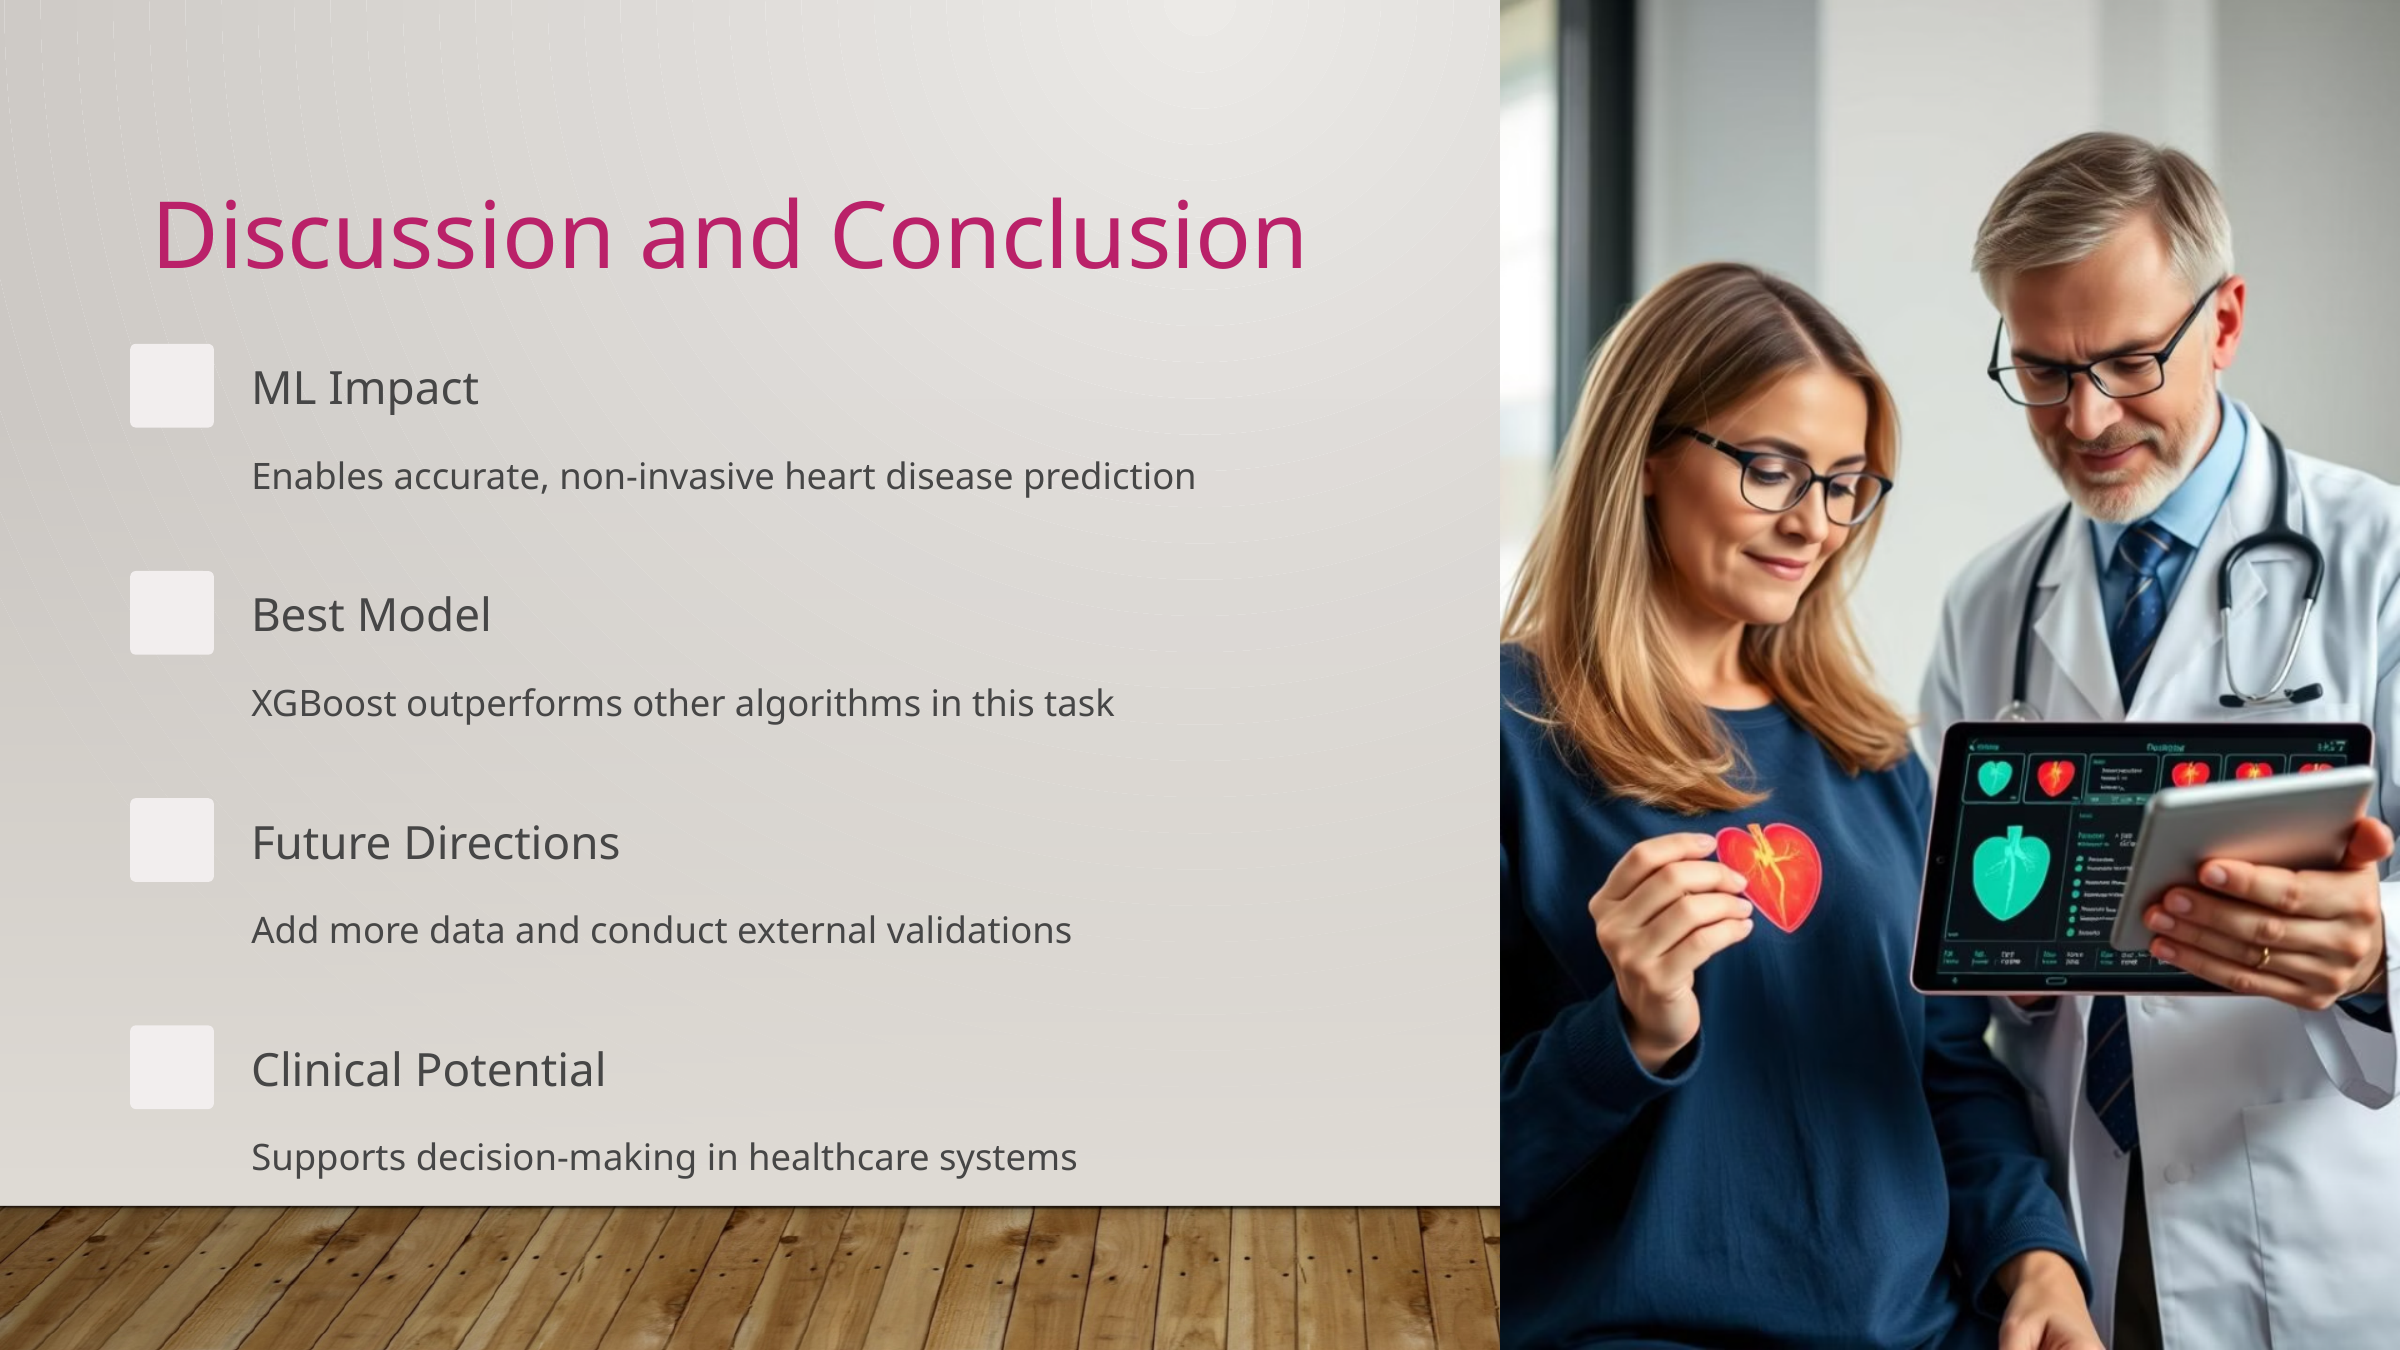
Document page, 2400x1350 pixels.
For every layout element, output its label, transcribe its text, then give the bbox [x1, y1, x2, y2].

text_box [130, 343, 214, 428]
text_box [130, 570, 214, 655]
text_box Enables accurate, non-invasive heart disease prediction [251, 437, 1370, 497]
picture [0, 0, 2400, 1350]
text_box Future Directions [251, 810, 717, 869]
text_box [130, 798, 214, 882]
text_box Clinical Potential [251, 1038, 717, 1097]
text_box Add more data and conduct external validations [251, 891, 1370, 951]
text_box [130, 1025, 214, 1110]
text_box Discussion and Conclusion [130, 171, 1331, 289]
text_box XGBoost outperforms other algorithms in this task [251, 664, 1370, 724]
text_box ML Impact [251, 356, 717, 415]
text_box Best Model [251, 583, 717, 642]
text_box Supports decision-making in healthcare systems [251, 1118, 1370, 1179]
